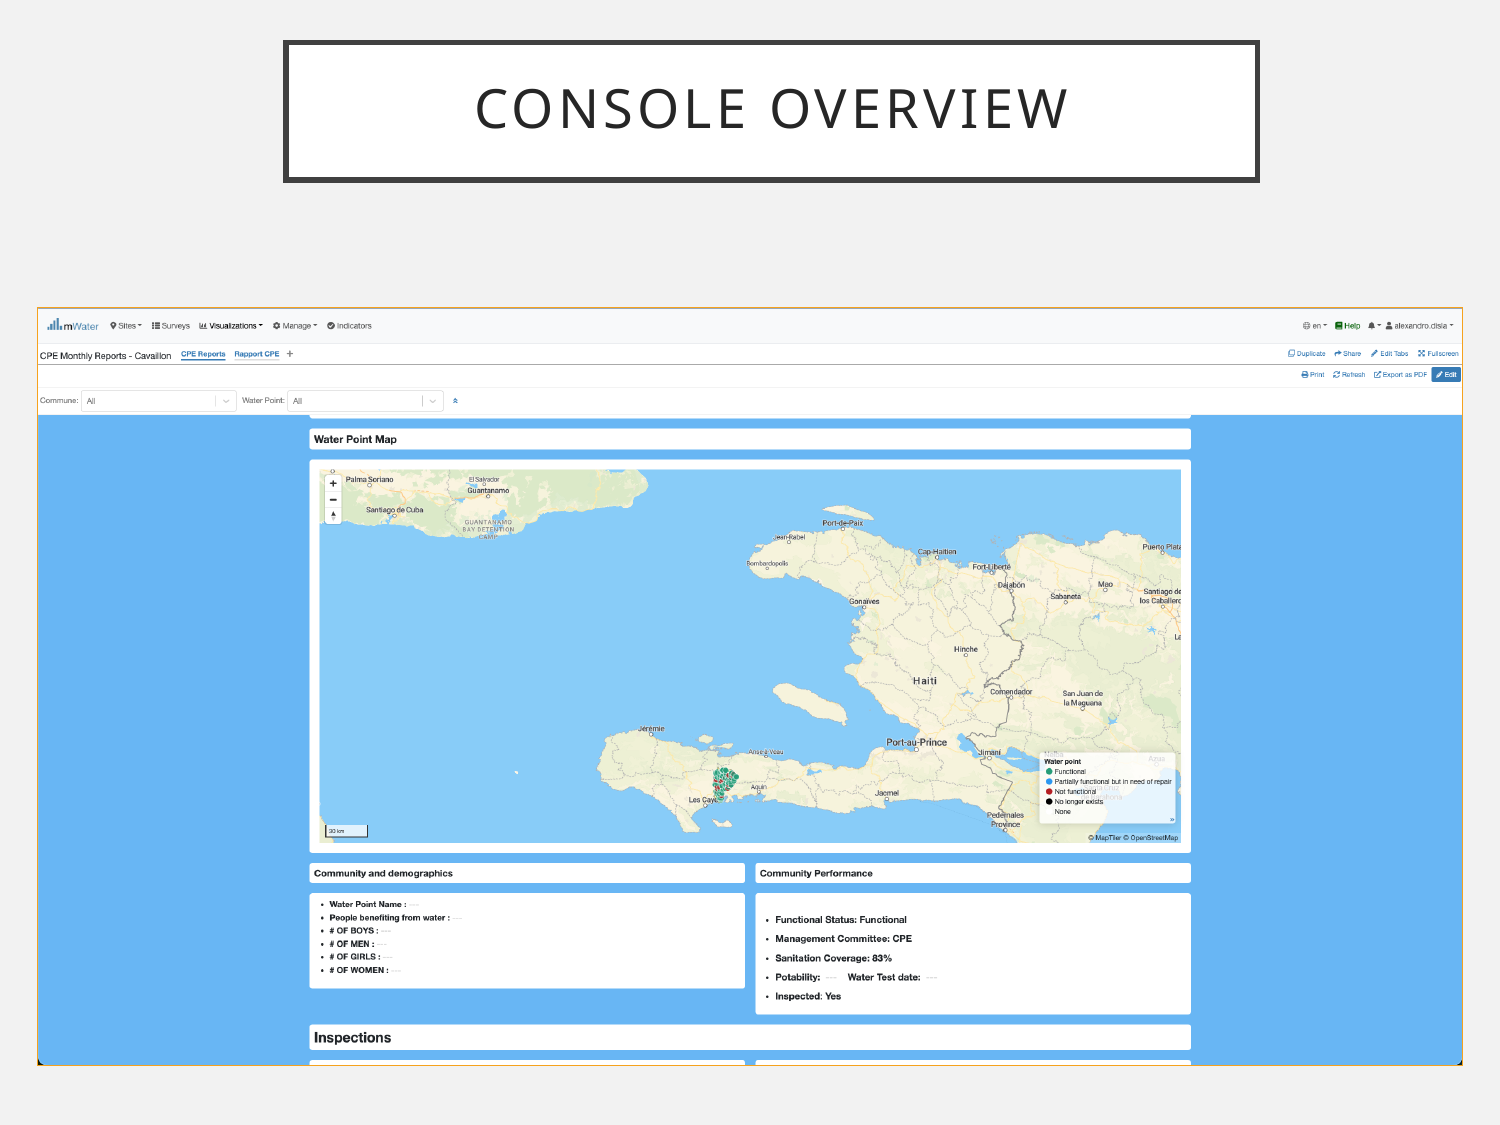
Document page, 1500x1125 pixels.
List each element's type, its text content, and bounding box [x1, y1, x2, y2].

title Console Overview [283, 40, 1260, 183]
picture [37, 307, 1463, 1066]
